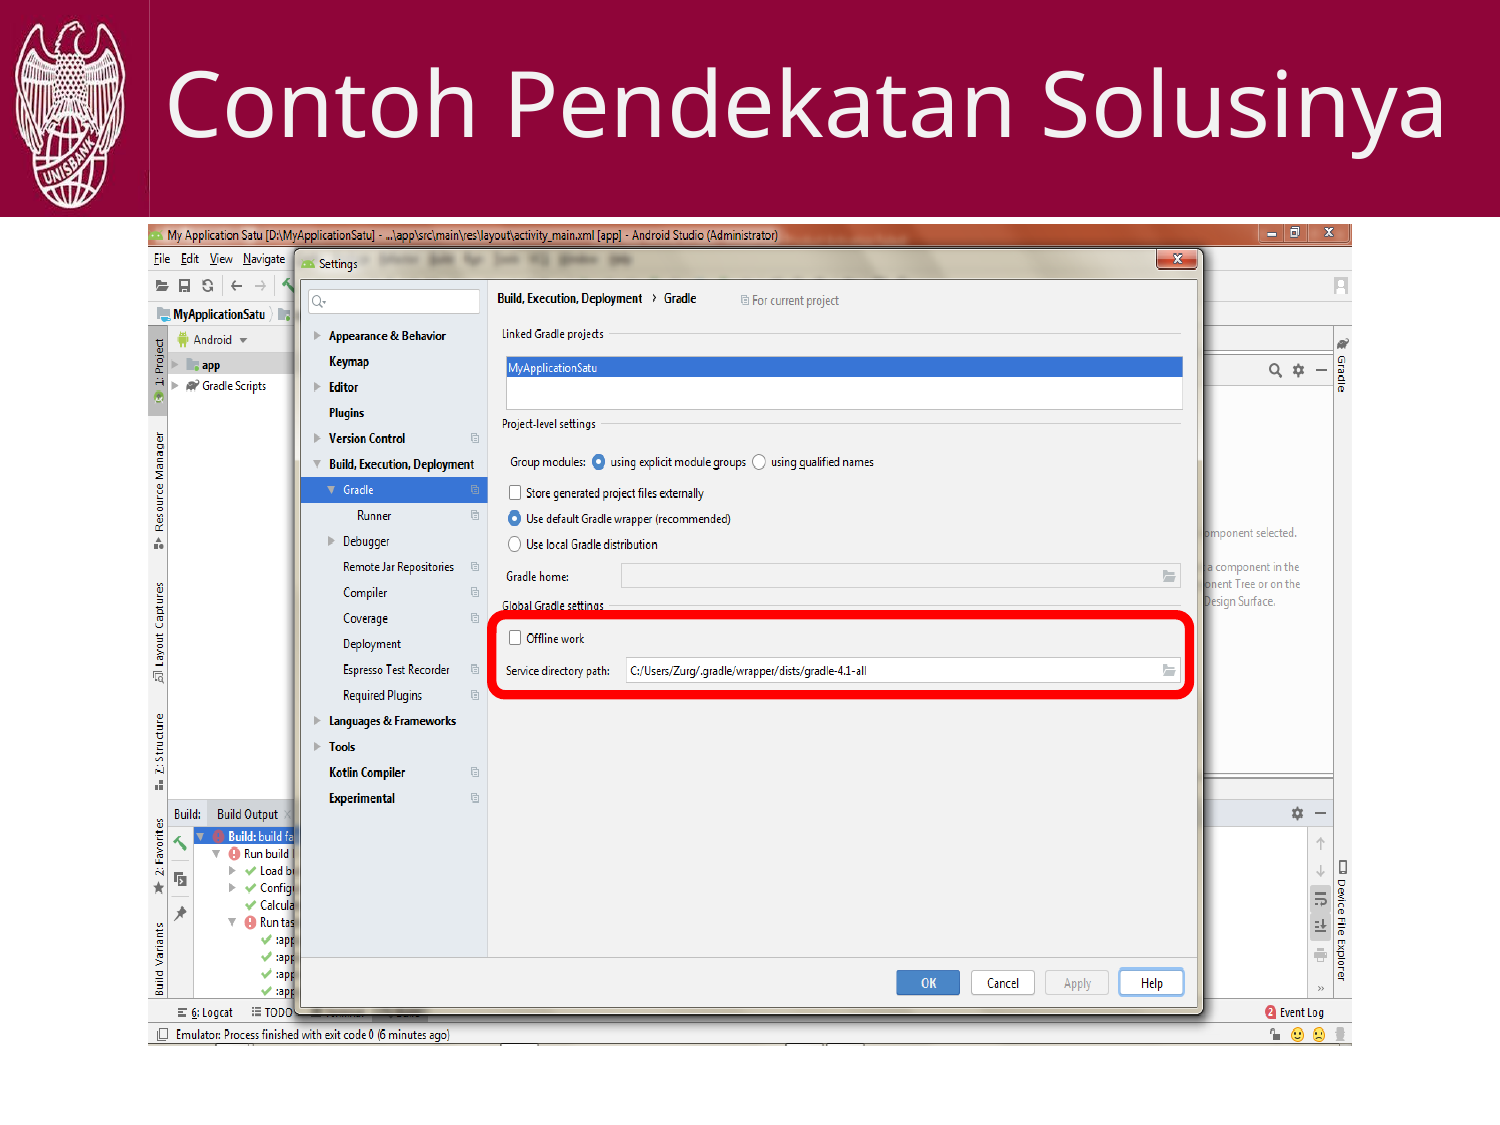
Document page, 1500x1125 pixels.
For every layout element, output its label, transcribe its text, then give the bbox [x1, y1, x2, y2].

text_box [148, 224, 1352, 1046]
picture [0, 0, 149, 217]
title Contoh Pendekatan Solusinya [149, 0, 1500, 217]
